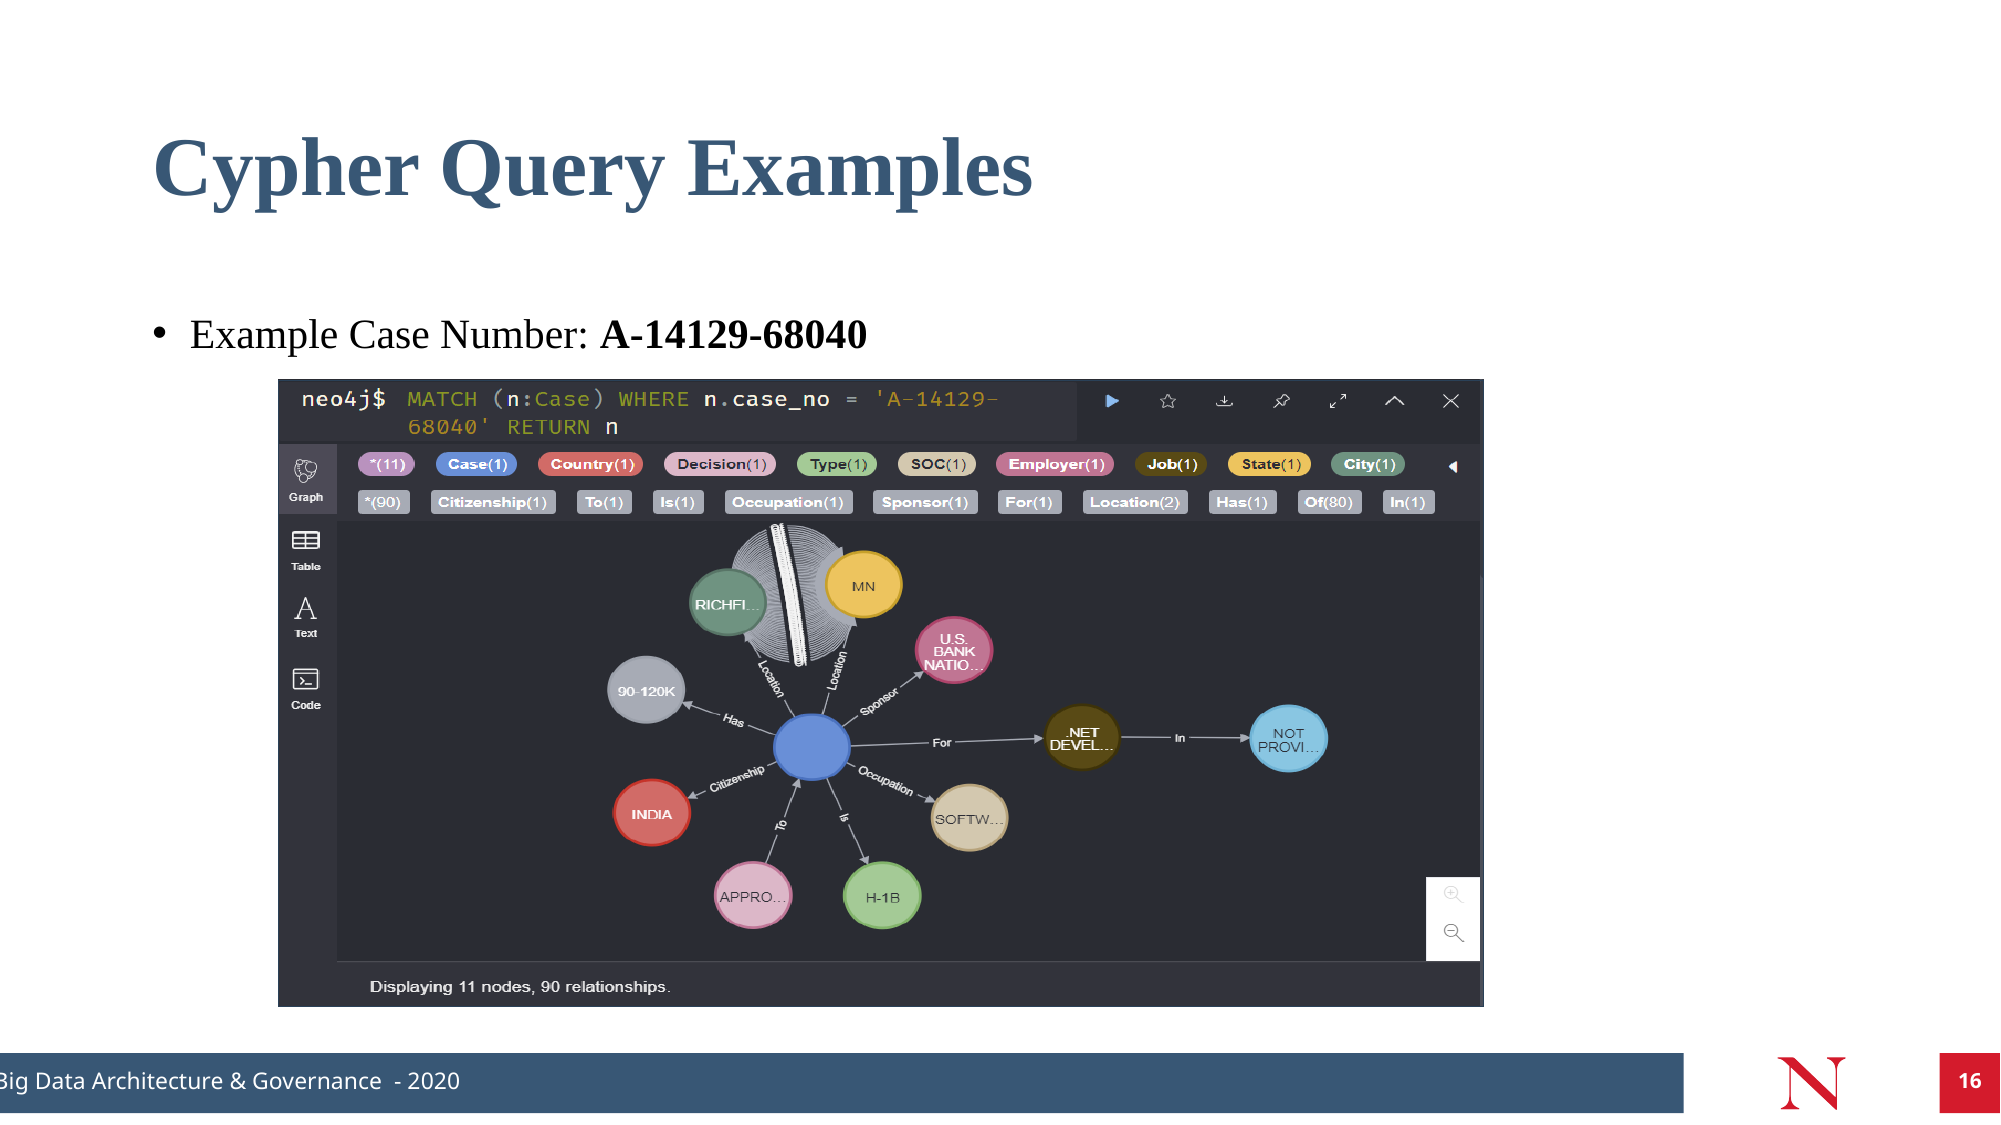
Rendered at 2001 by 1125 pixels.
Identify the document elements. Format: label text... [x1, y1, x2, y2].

list Example Case Number: A-14129-68040 [137, 304, 1863, 1038]
picture [278, 379, 1484, 1007]
picture [1766, 1038, 1857, 1125]
title Cypher Query Examples [137, 59, 1863, 278]
